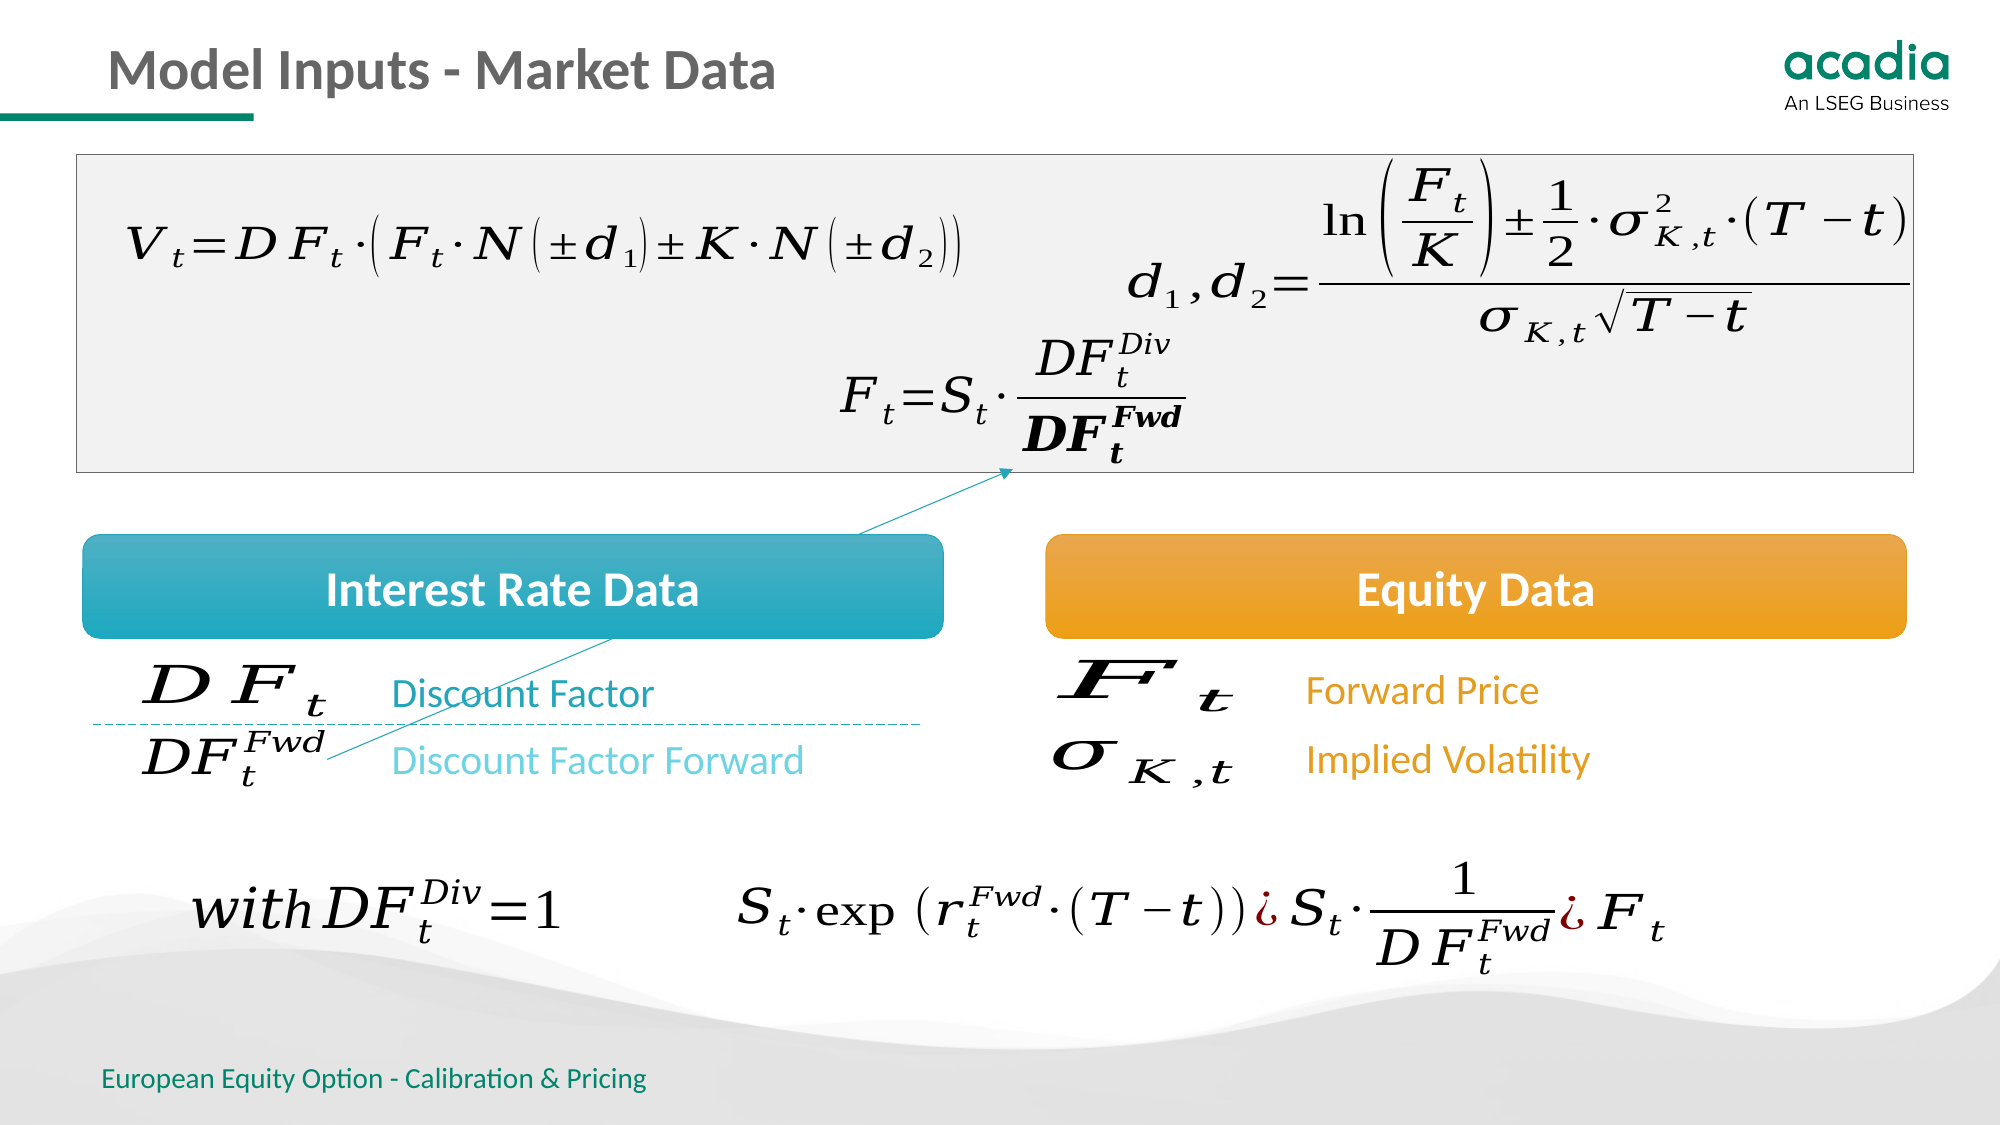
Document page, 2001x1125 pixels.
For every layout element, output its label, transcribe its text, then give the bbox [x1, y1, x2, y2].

text_box Interest Rate Data [82, 534, 327, 639]
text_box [327, 469, 1013, 760]
title Model Inputs - Market Data [92, 6, 1606, 110]
list European Equity Option - Calibration & Pricing [86, 1055, 693, 1108]
text_box Discount Factor Forward [376, 760, 1000, 791]
text_box Forward Price [1291, 655, 1907, 721]
picture [1775, 32, 1958, 118]
text_box Equity Data [1045, 534, 1907, 639]
text_box Implied Volatility [1291, 724, 1907, 790]
text_box [76, 154, 1914, 473]
